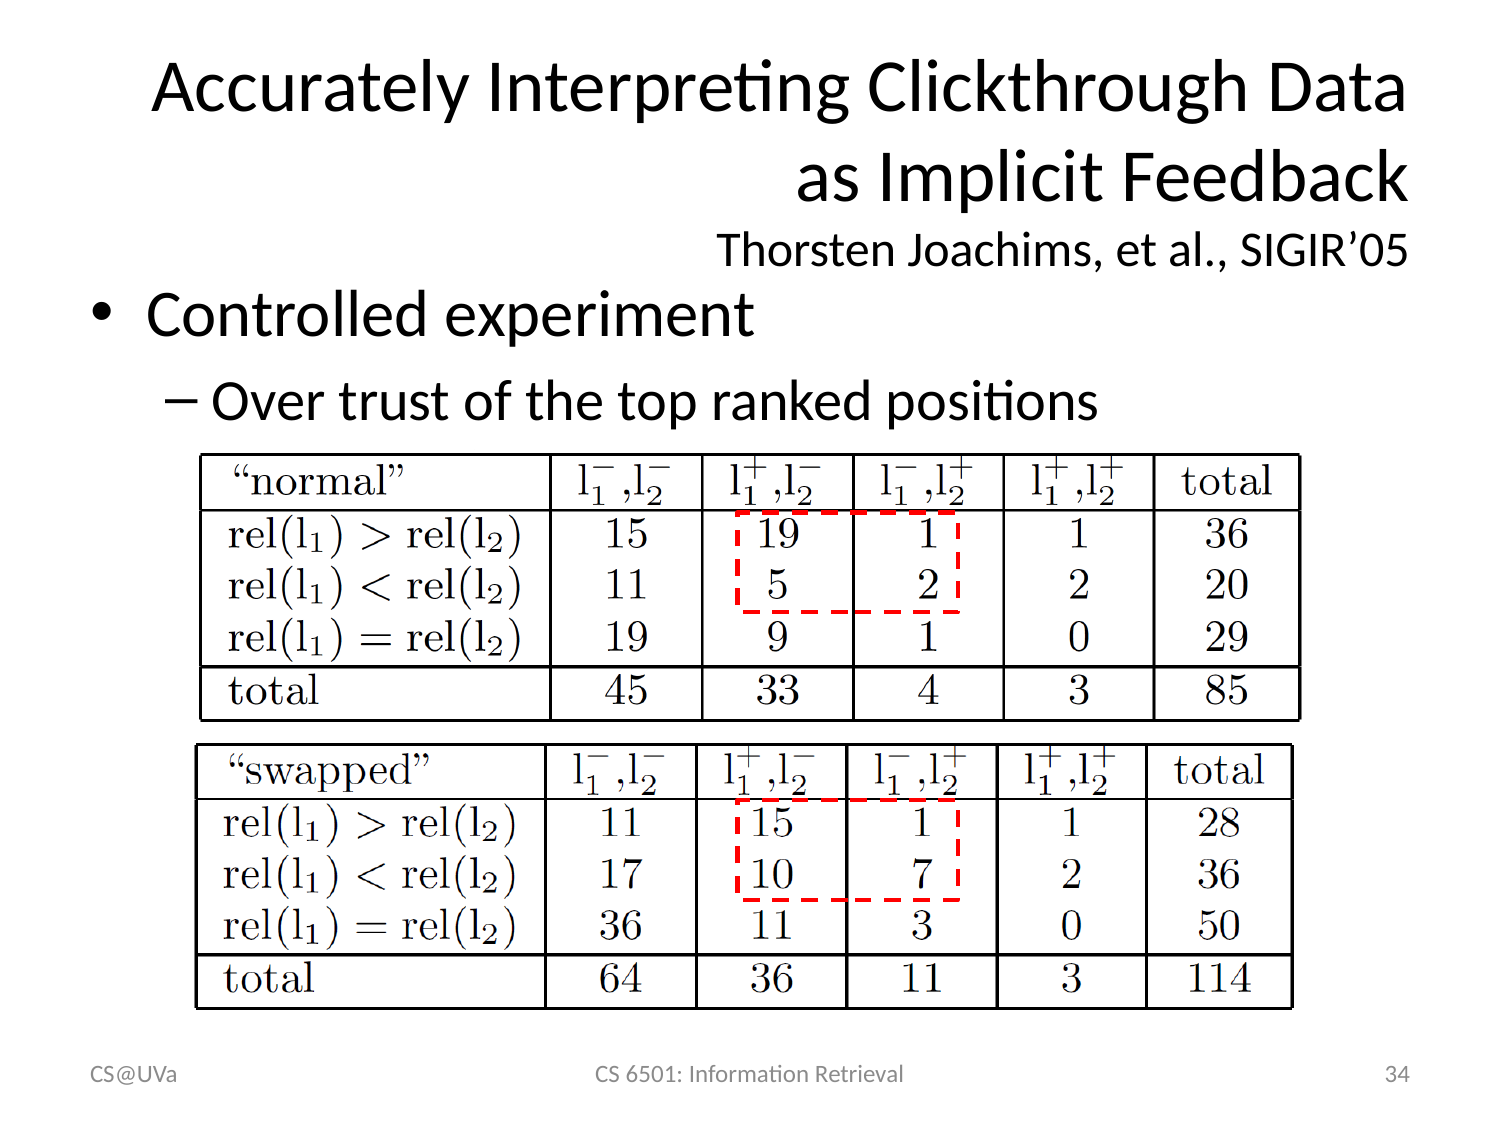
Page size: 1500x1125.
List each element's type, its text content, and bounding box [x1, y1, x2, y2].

list Controlled experiment Over trust of the top ranked positions [75, 262, 1425, 1005]
picture [195, 449, 1306, 723]
footer CS 6501: Information Retrieval [512, 1042, 988, 1103]
picture [187, 739, 1298, 1013]
slide_number CS@UVa [75, 1042, 425, 1103]
slide_number 34 [1074, 1042, 1425, 1103]
title Accurately Interpreting Clickthrough Data as Implicit Feedback Thorsten Joachims, et al., SIGIR’05 [75, 62, 1425, 250]
